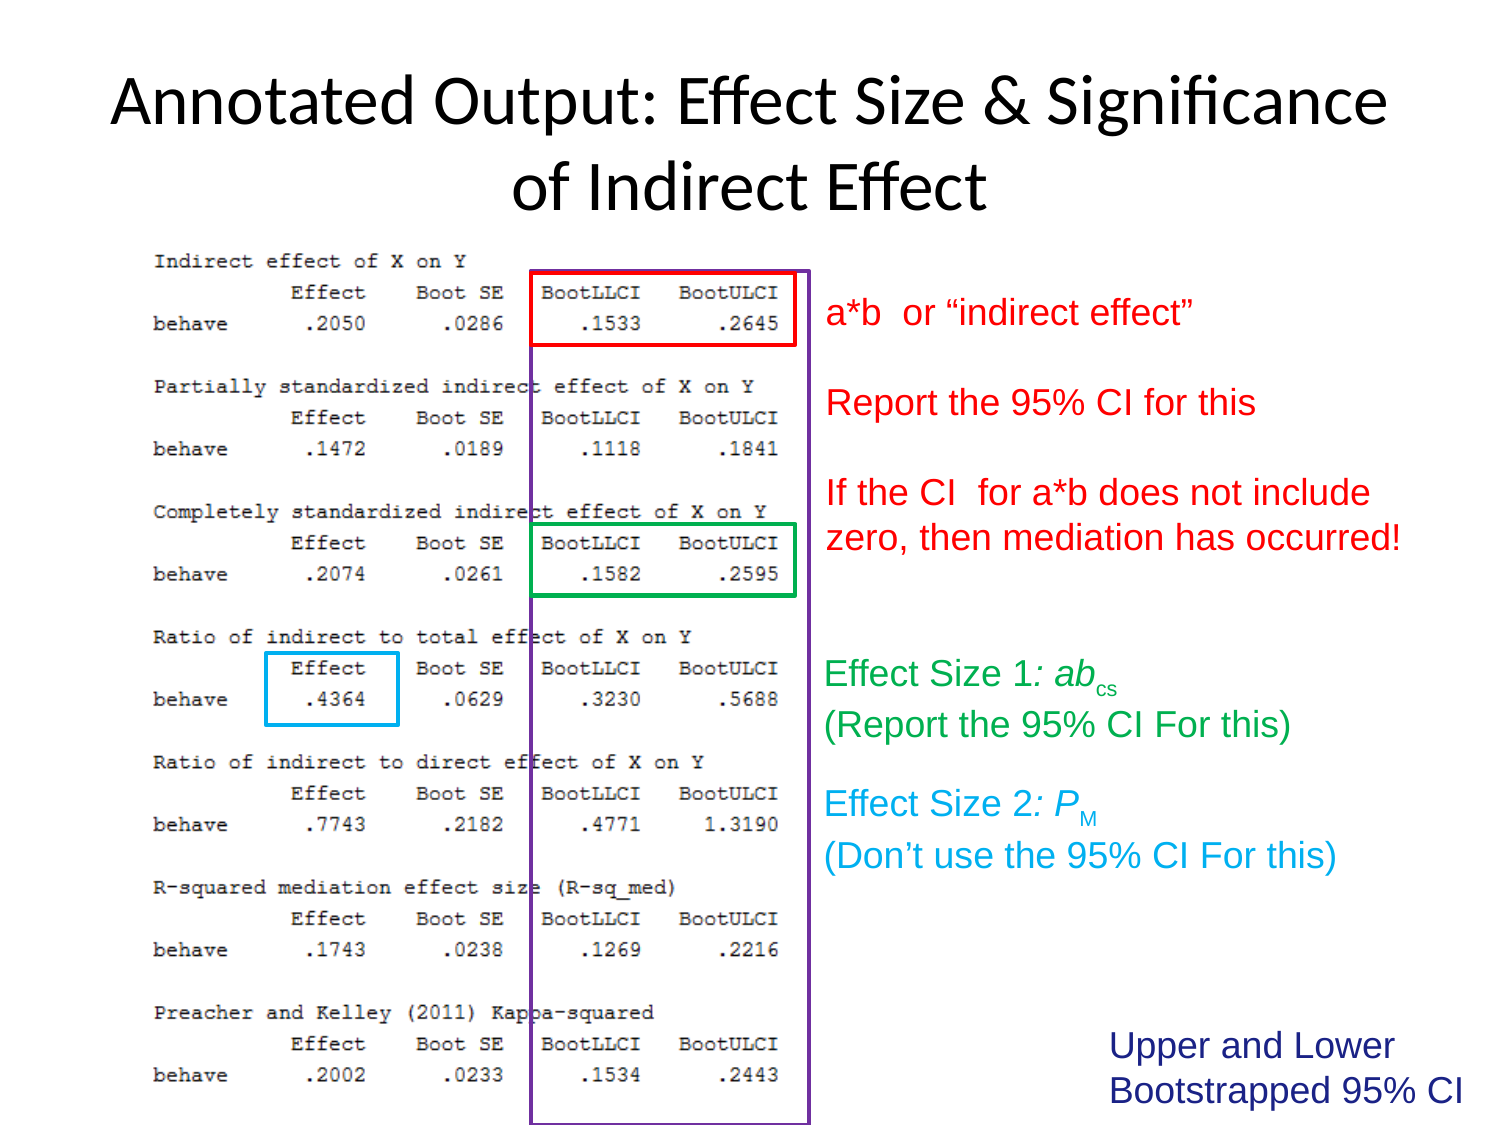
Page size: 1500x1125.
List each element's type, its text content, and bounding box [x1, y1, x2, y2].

title Annotated Output: Effect Size & Significance of Indirect Effect [75, 45, 1425, 233]
text_box Effect Size 2: PM (Don’t use the 95% CI For this) [815, 772, 1458, 883]
picture [149, 238, 809, 1088]
text_box [529, 1095, 811, 1125]
text_box a*b or “indirect effect” Report the 95% CI for this If the CI for a*b does not include zero, then mediation has occurred! [815, 280, 1458, 566]
text_box Upper and Lower Bootstrapped 95% CI [1093, 1013, 1480, 1118]
text_box Effect Size 1: abcs (Report the 95% CI For this) [815, 641, 1380, 753]
